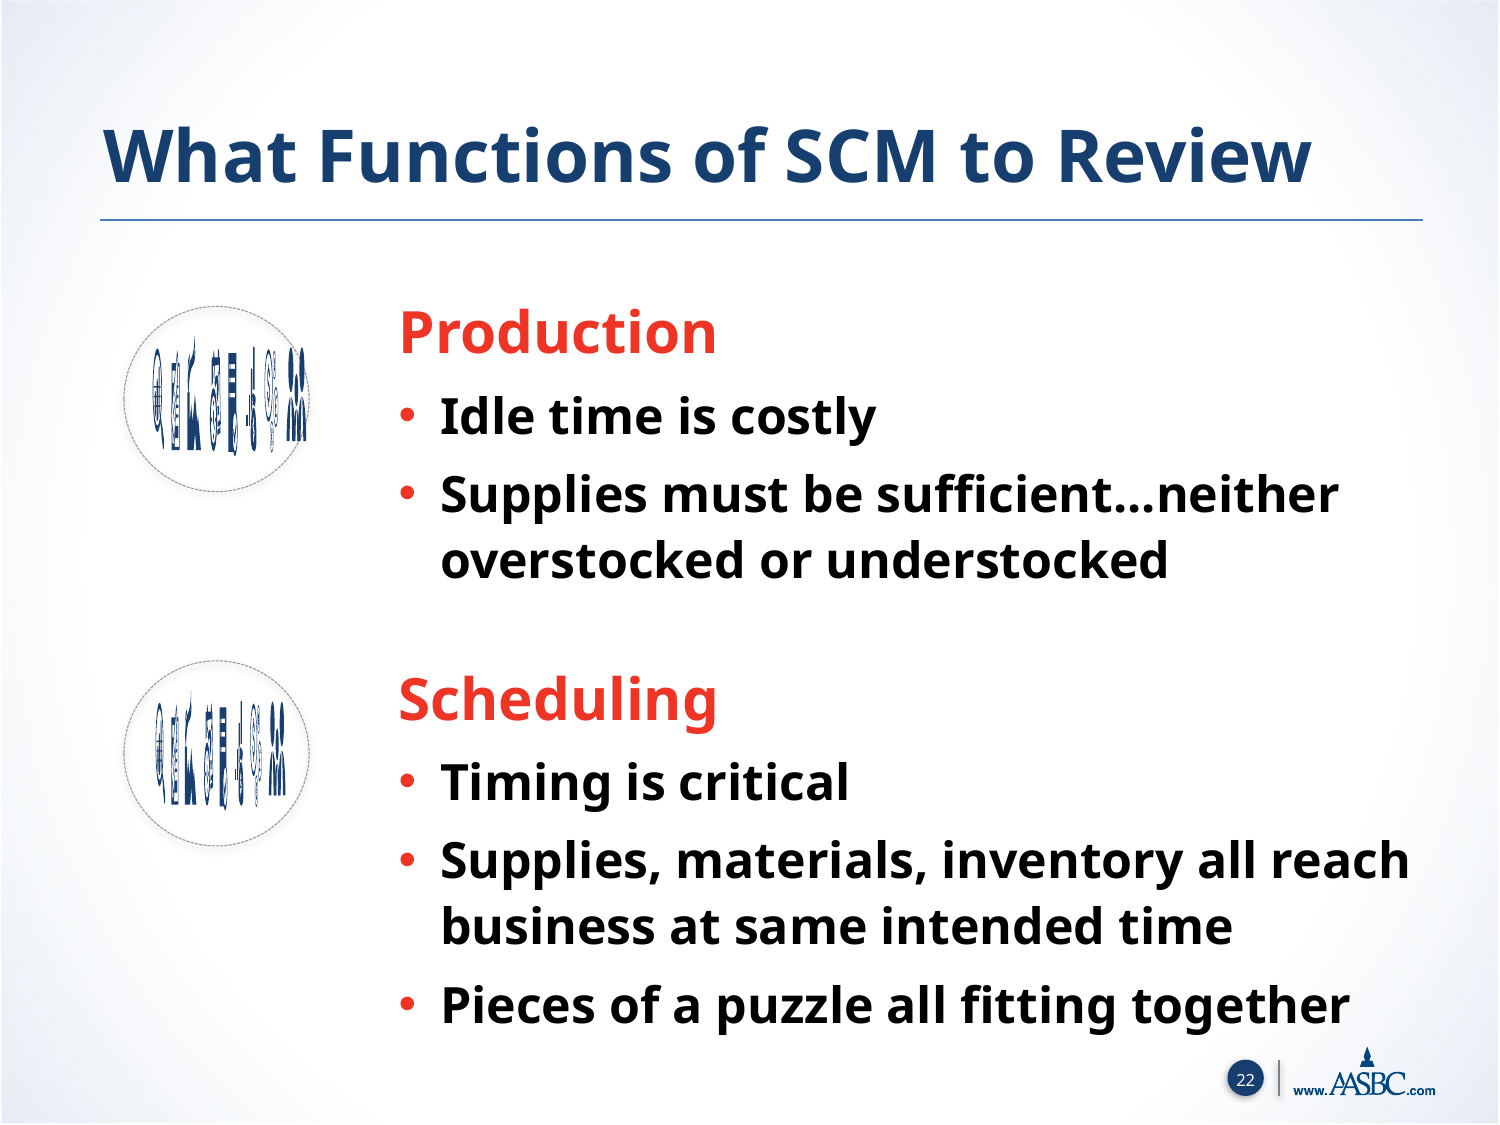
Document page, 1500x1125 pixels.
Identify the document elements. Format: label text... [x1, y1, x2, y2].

text_box Production Idle time is costly Supplies must be sufficient...neither overstocked or understocked [383, 267, 1459, 587]
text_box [123, 660, 310, 847]
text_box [123, 306, 310, 492]
text_box Scheduling Timing is critical Supplies, materials, inventory all reach business at same intended time Pieces of a puzzle all fitting together [383, 633, 1459, 953]
text_box What Functions of SCM to Review [88, 101, 1500, 256]
picture [0, 0, 1500, 1125]
